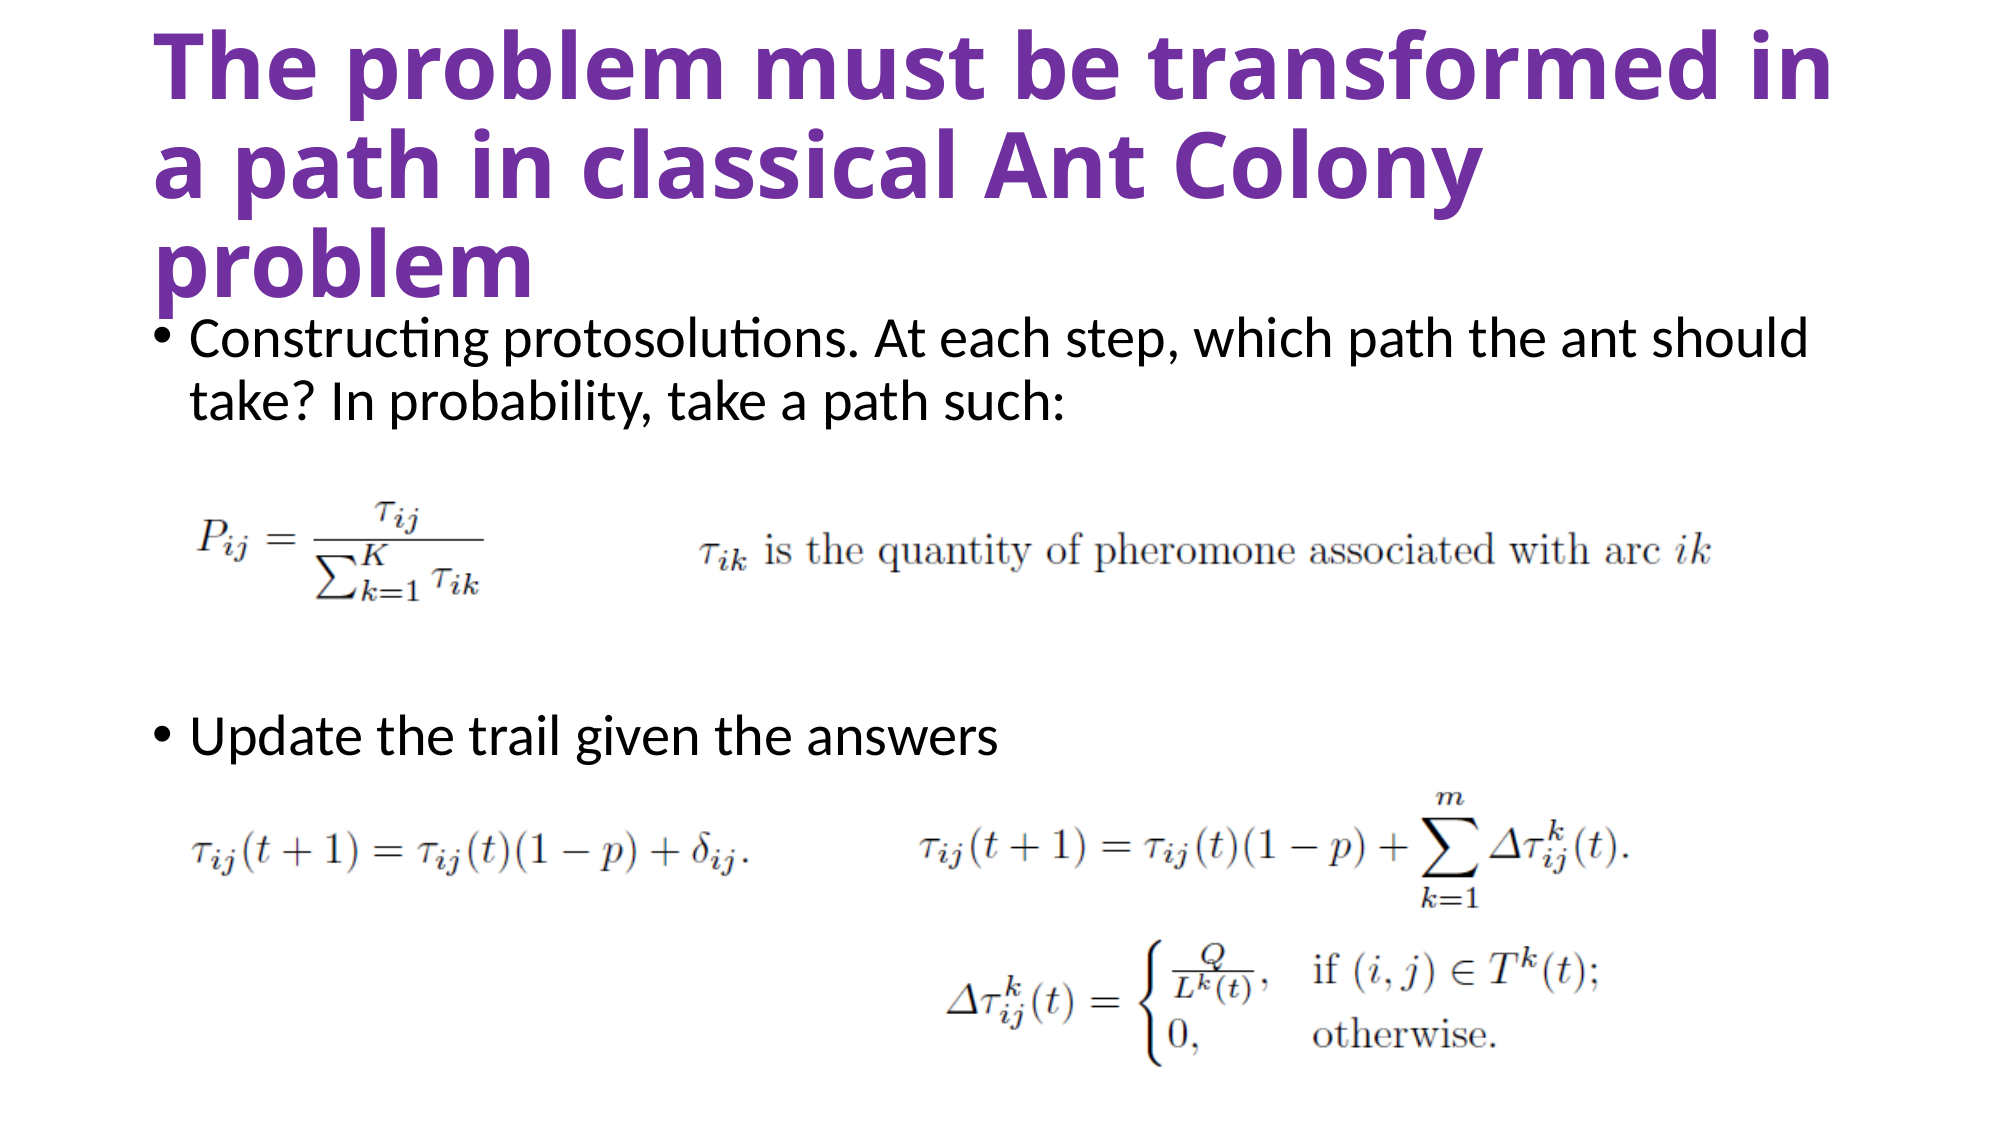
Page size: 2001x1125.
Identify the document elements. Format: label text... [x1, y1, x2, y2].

picture [692, 524, 1713, 584]
list Constructing protosolutions. At each step, which path the ant should take? In probability, take a path such: Update the trail given the answers [137, 299, 1863, 1014]
picture [175, 812, 756, 894]
picture [893, 778, 1633, 1074]
title The problem must be transformed in a path in classical Ant Colony problem [137, 59, 1863, 278]
picture [194, 476, 501, 622]
